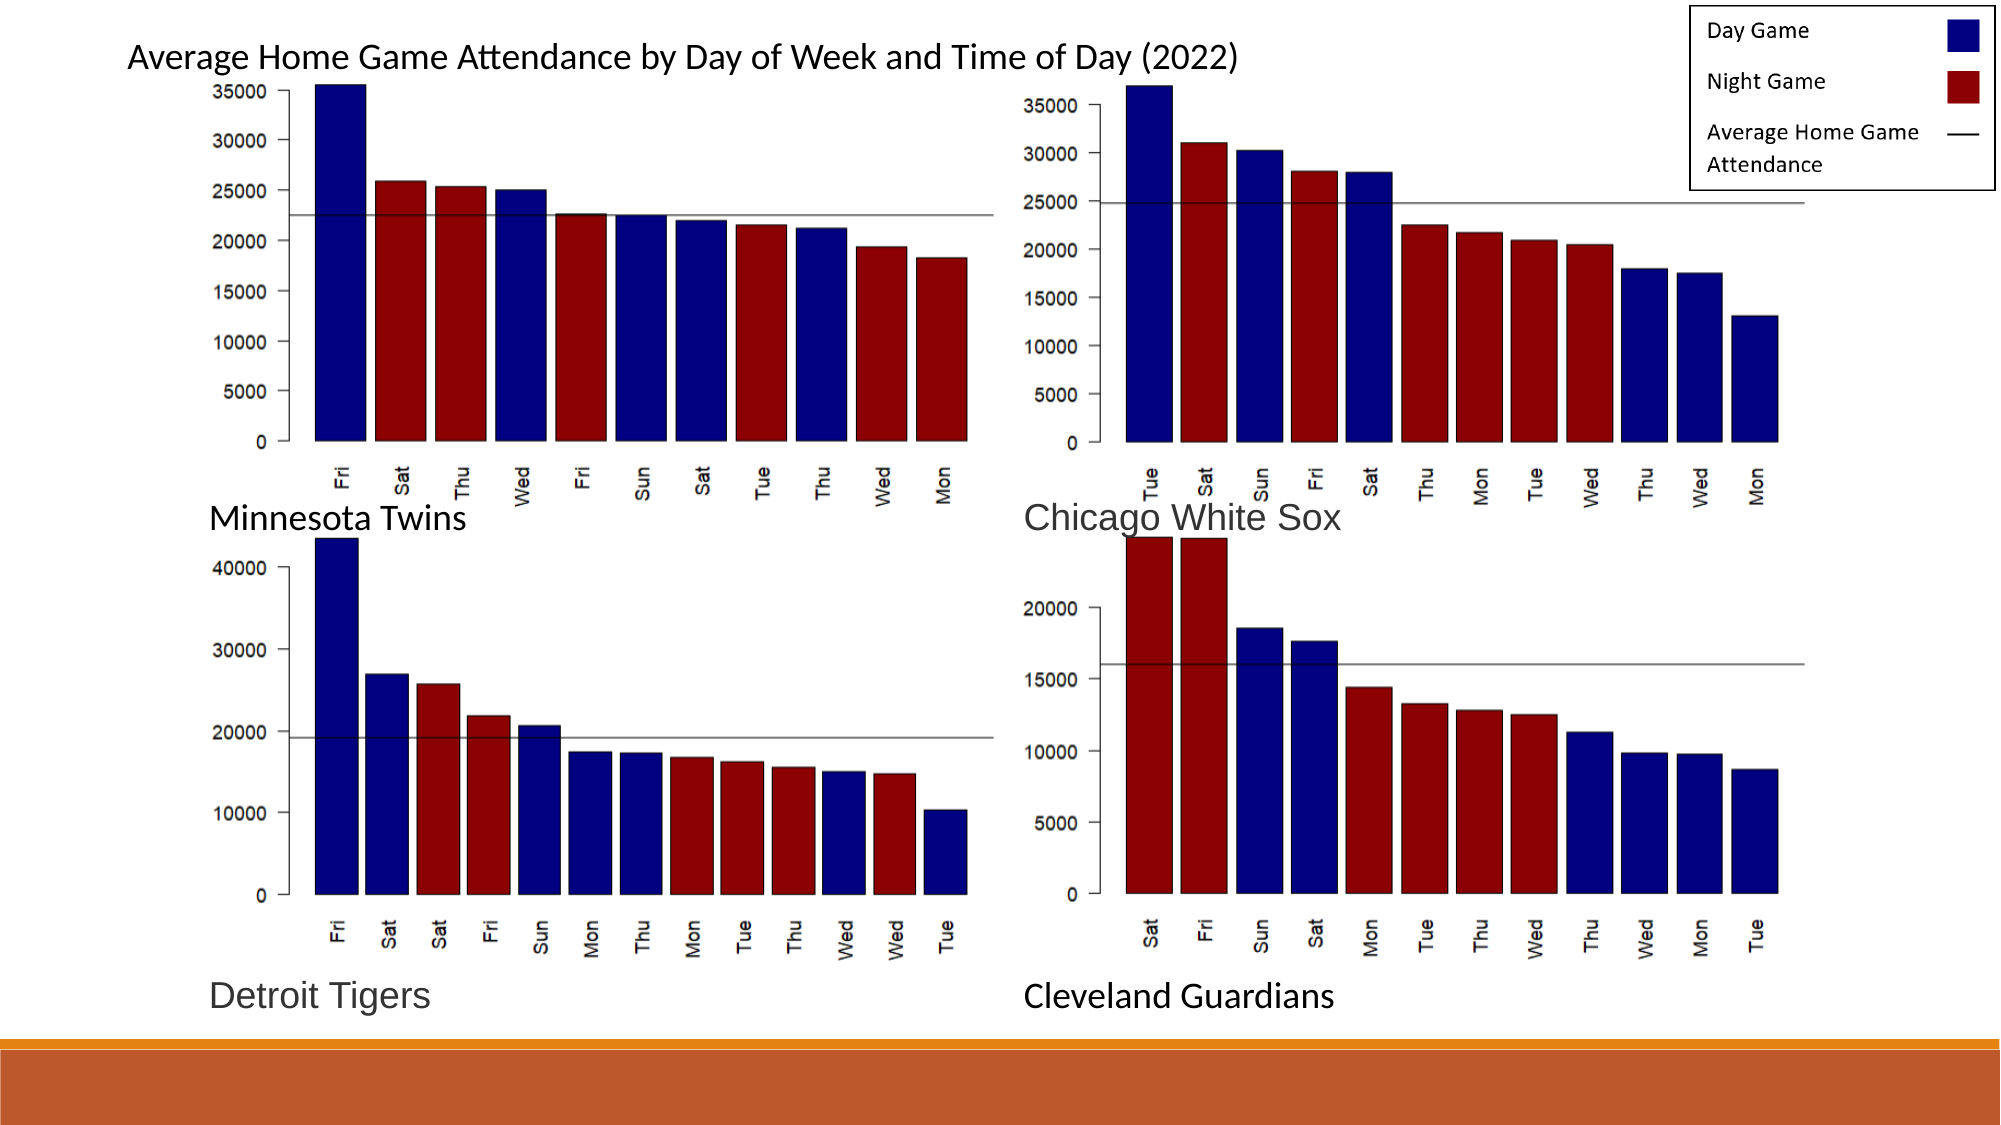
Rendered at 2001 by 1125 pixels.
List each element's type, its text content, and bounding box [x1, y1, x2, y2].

text_box Average Home Game Attendance by Day of Week and Time of Day (2022) [112, 24, 1426, 85]
picture [139, 0, 2000, 1034]
